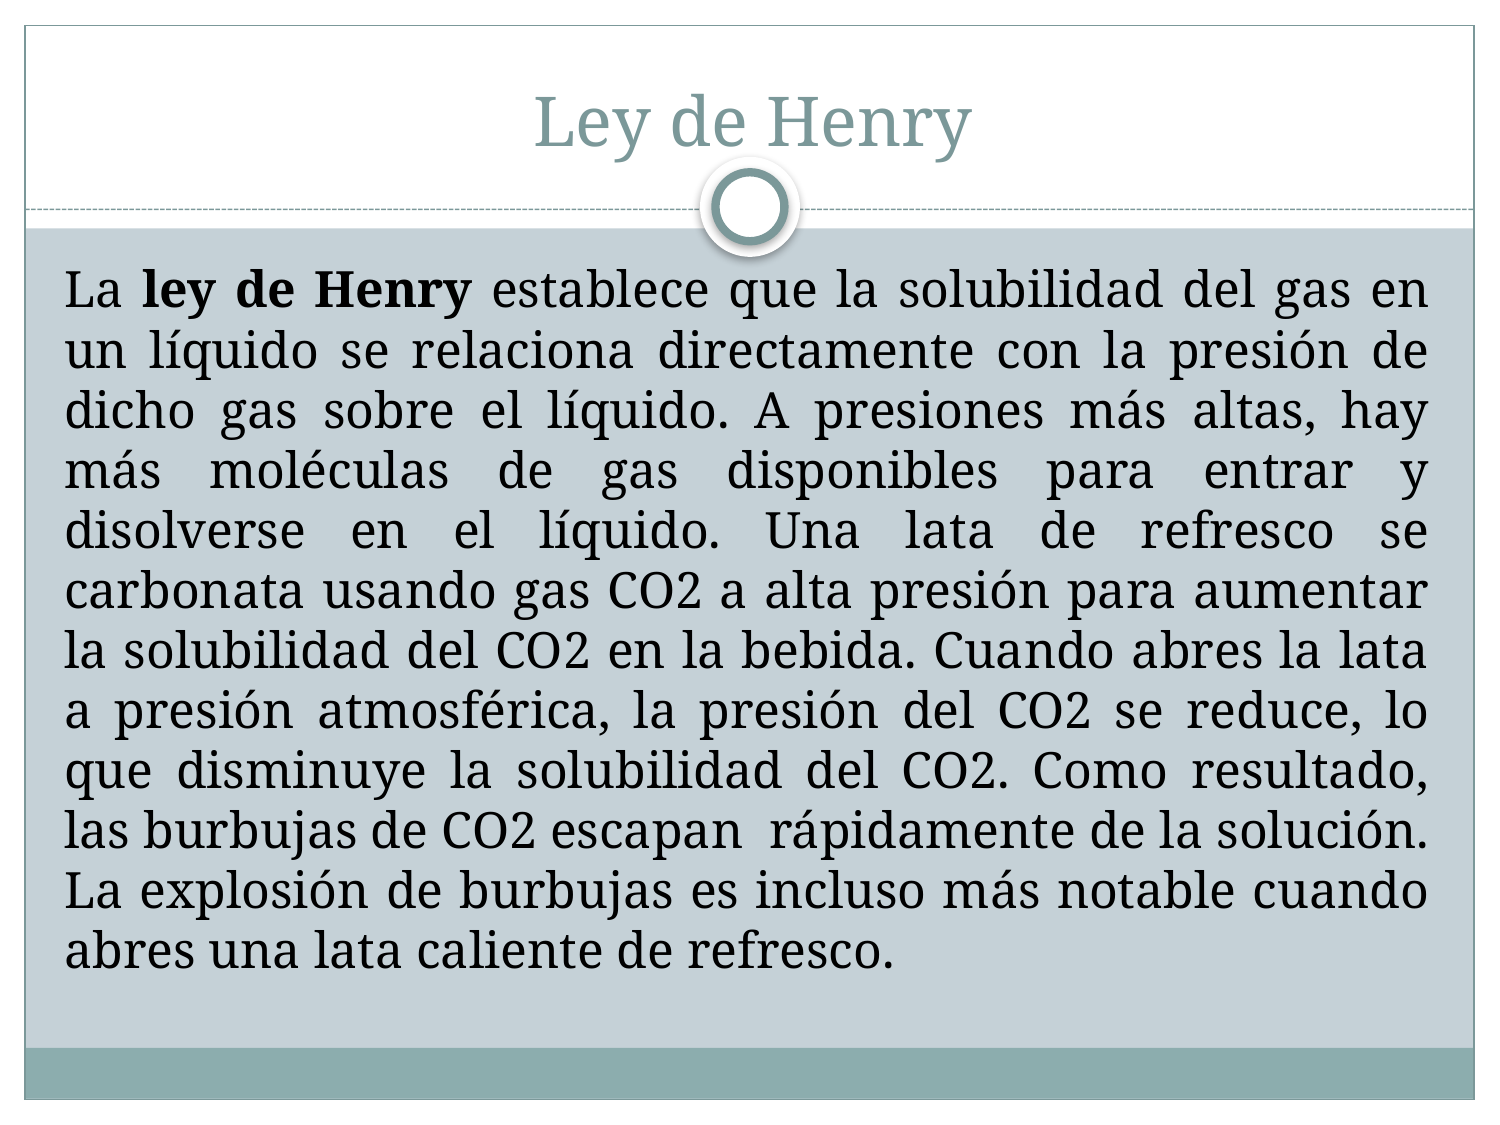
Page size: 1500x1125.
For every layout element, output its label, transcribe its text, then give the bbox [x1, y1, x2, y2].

list La ley de Henry establece que la solubilidad del gas en un líquido se relaciona directamente con la presión de dicho gas sobre el líquido. A presiones más altas, hay más moléculas de gas disponibles para entrar y disolverse en el líquido. Una lata de refresco se carbonata usando gas CO2 a alta presión para aumentar la solubilidad del CO2 en la bebida. Cuando abres la lata a presión atmosférica, la presión del CO2 se reduce, lo que disminuye la solubilidad del CO2. Como resultado, las burbujas de CO2 escapan rápidamente de la solución. La explosión de burbujas es incluso más notable cuando abres una lata caliente de refresco. [49, 250, 1445, 1001]
title Ley de Henry [53, 42, 1454, 168]
